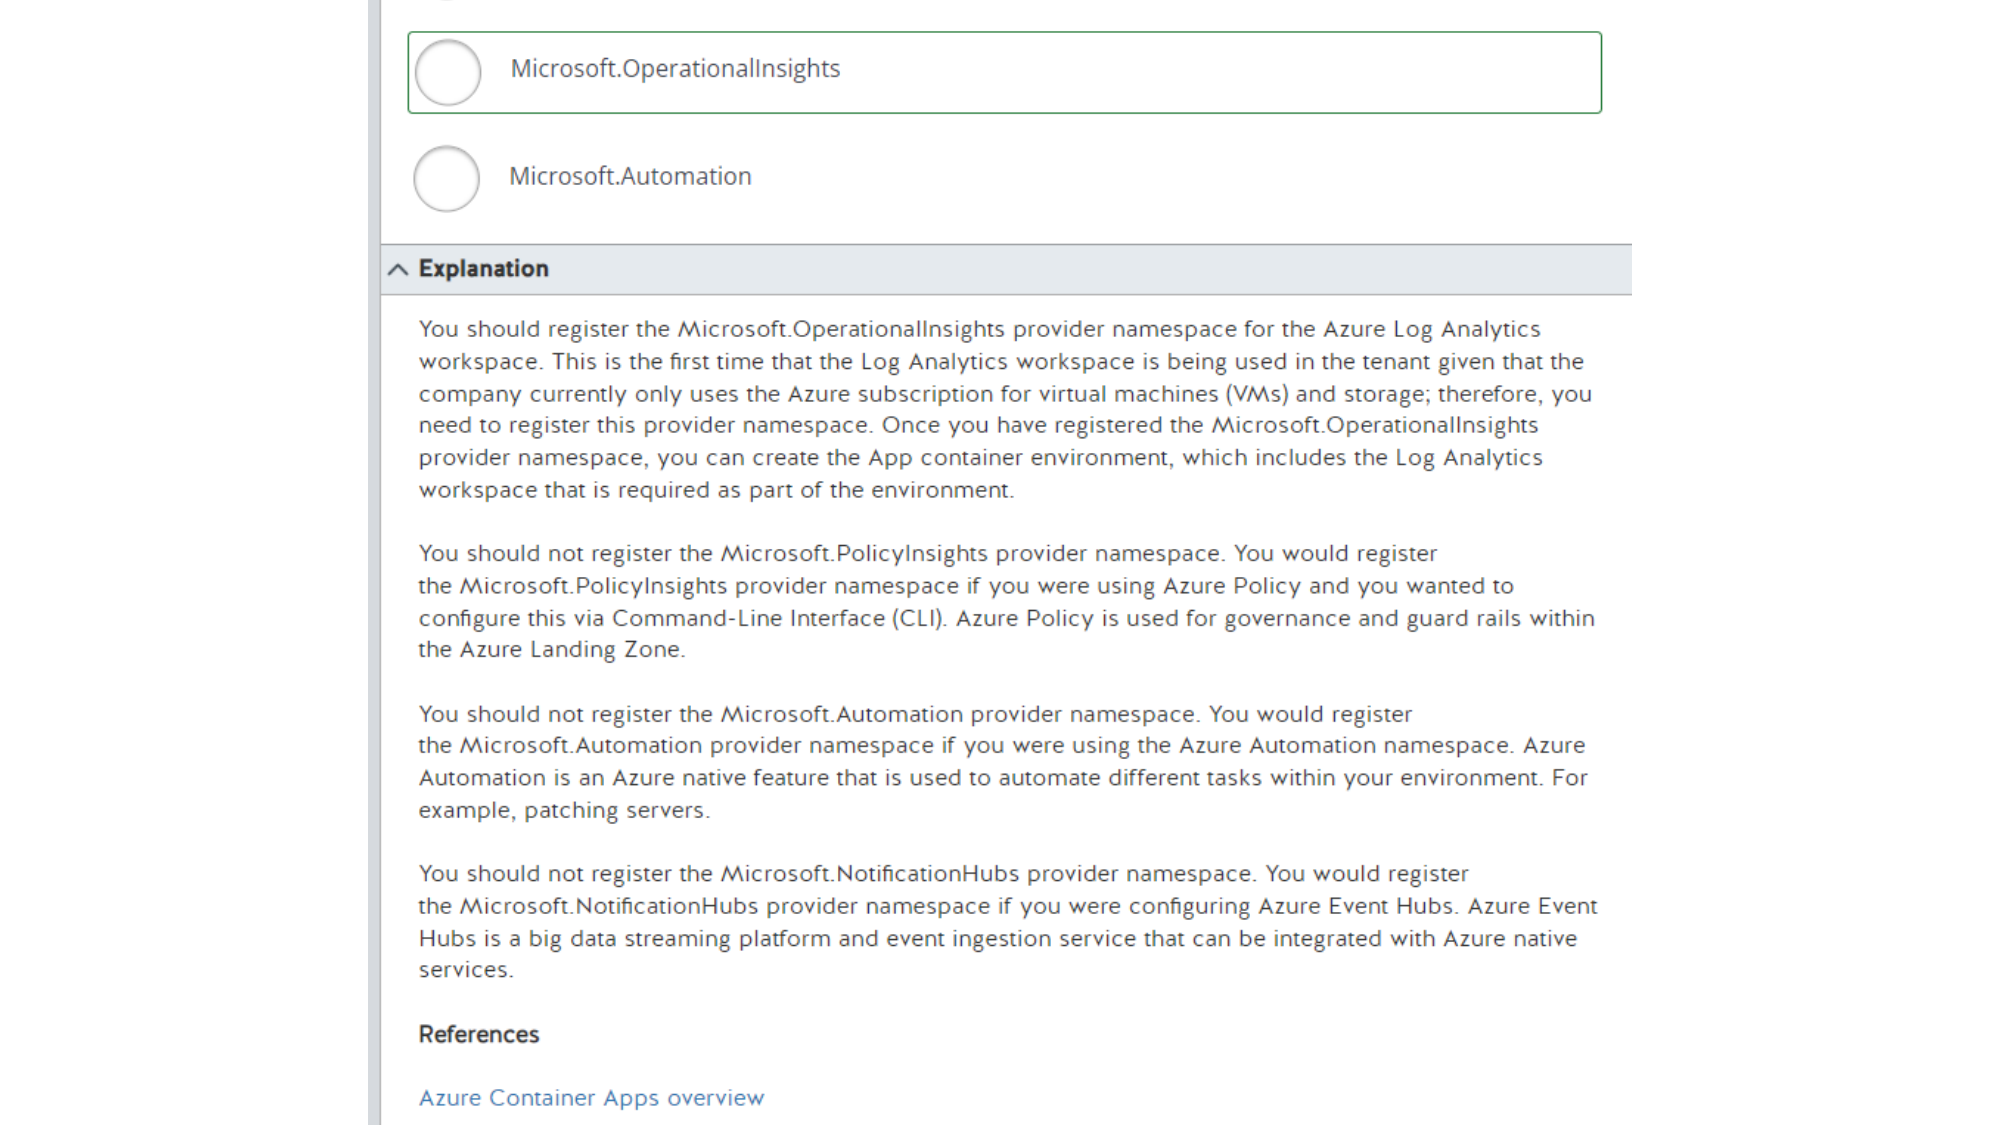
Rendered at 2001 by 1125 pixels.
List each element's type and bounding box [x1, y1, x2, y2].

picture [368, 0, 1632, 1125]
